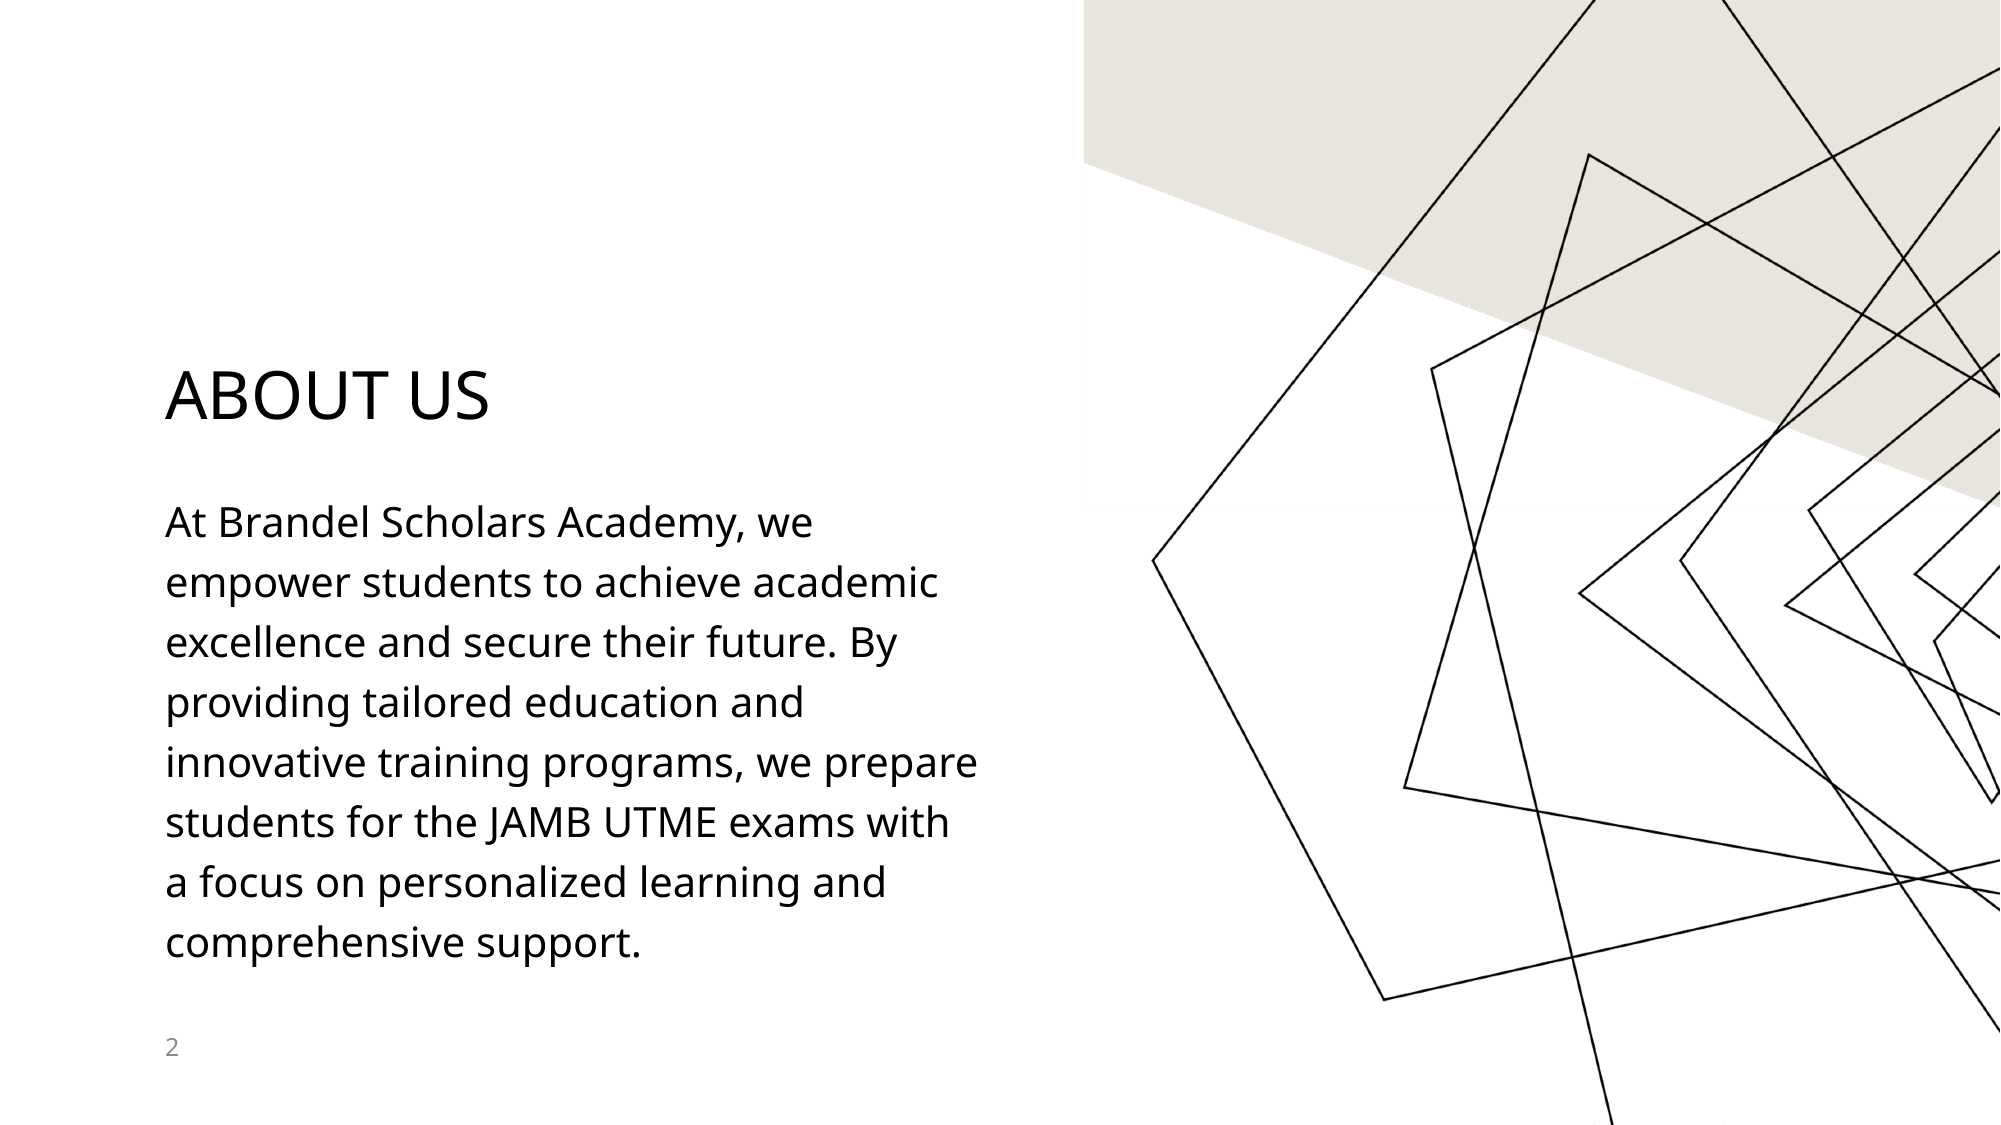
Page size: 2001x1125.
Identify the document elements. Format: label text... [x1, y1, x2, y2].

slide_number 2 [150, 1024, 254, 1074]
picture [1083, 0, 2001, 1125]
list At Brandel Scholars Academy, we empower students to achieve academic excellence and secure their future. By providing tailored education and innovative training programs, we prepare students for the JAMB UTME exams with a focus on personalized learning and comprehensive support. [150, 478, 1000, 992]
title About us [150, 51, 1000, 442]
